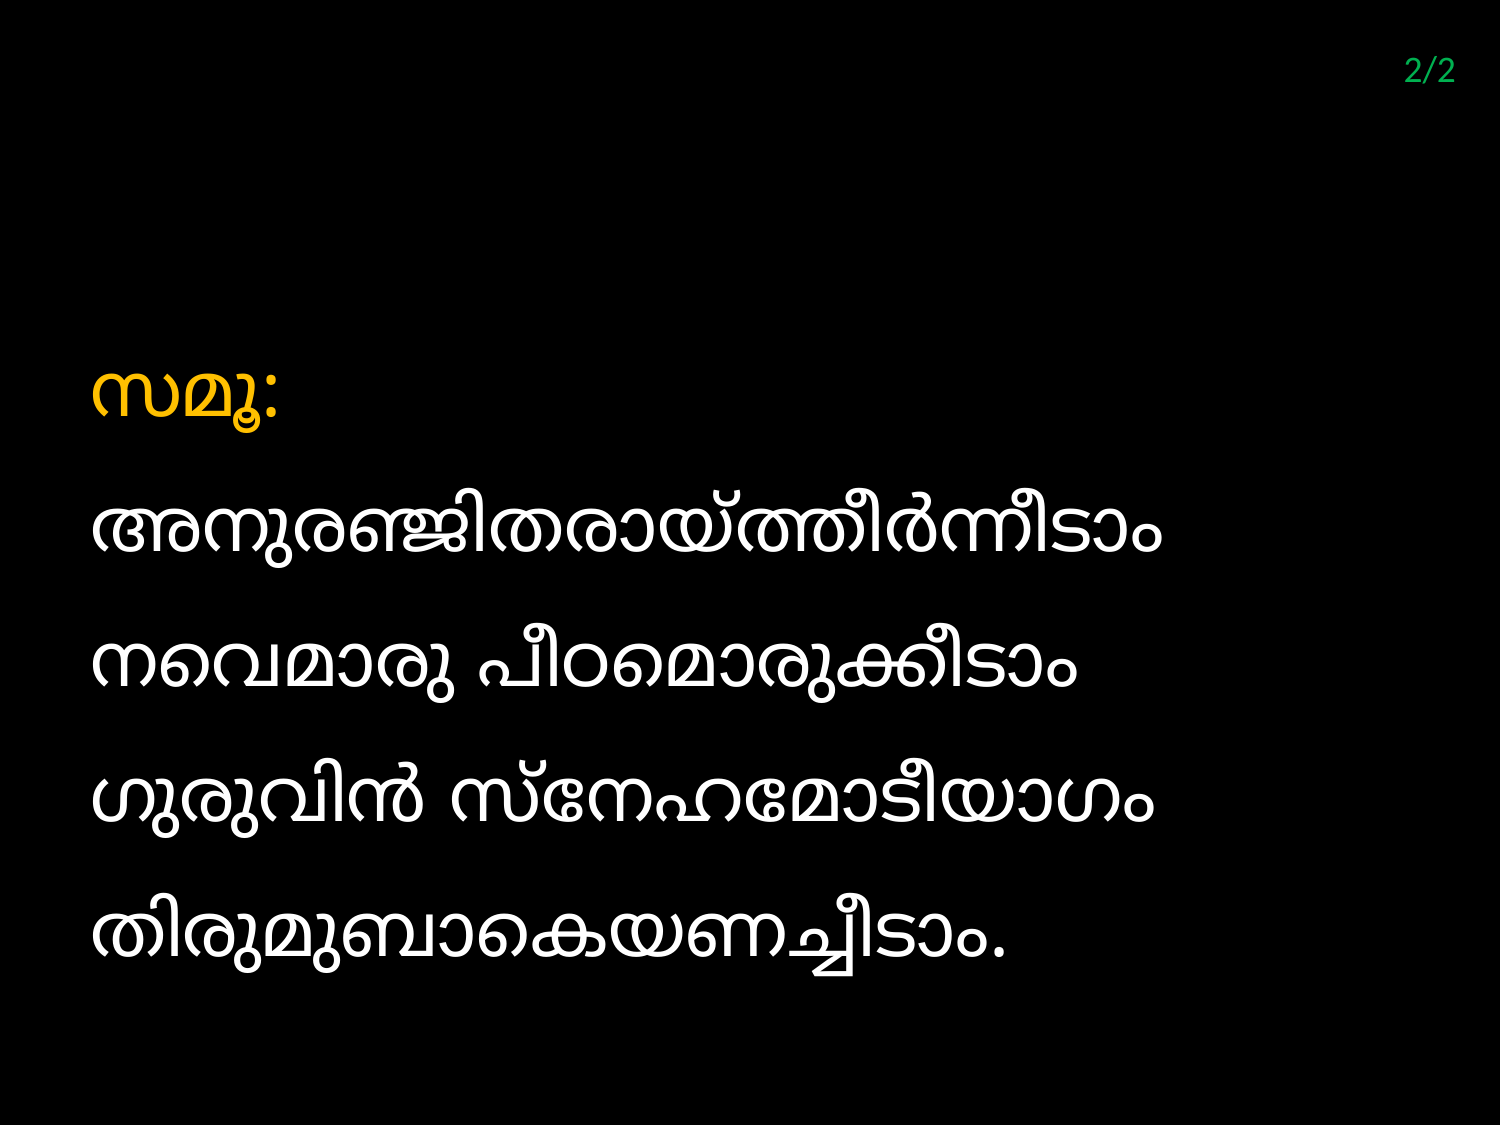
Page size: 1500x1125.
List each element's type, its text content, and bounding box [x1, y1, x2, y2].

list സമൂ: അനുരഞ്ജിതരായ്ത്തീര്‍ന്നീടാം നവെമാരു പീഠമൊരുക്കീടാം ഗുരുവിന്‍ സ്നേഹമോടീയാഗം തിരുമുബാകെയണച്ചീടാം. [75, 262, 1425, 1005]
text_box 2/2 [1388, 37, 1471, 98]
